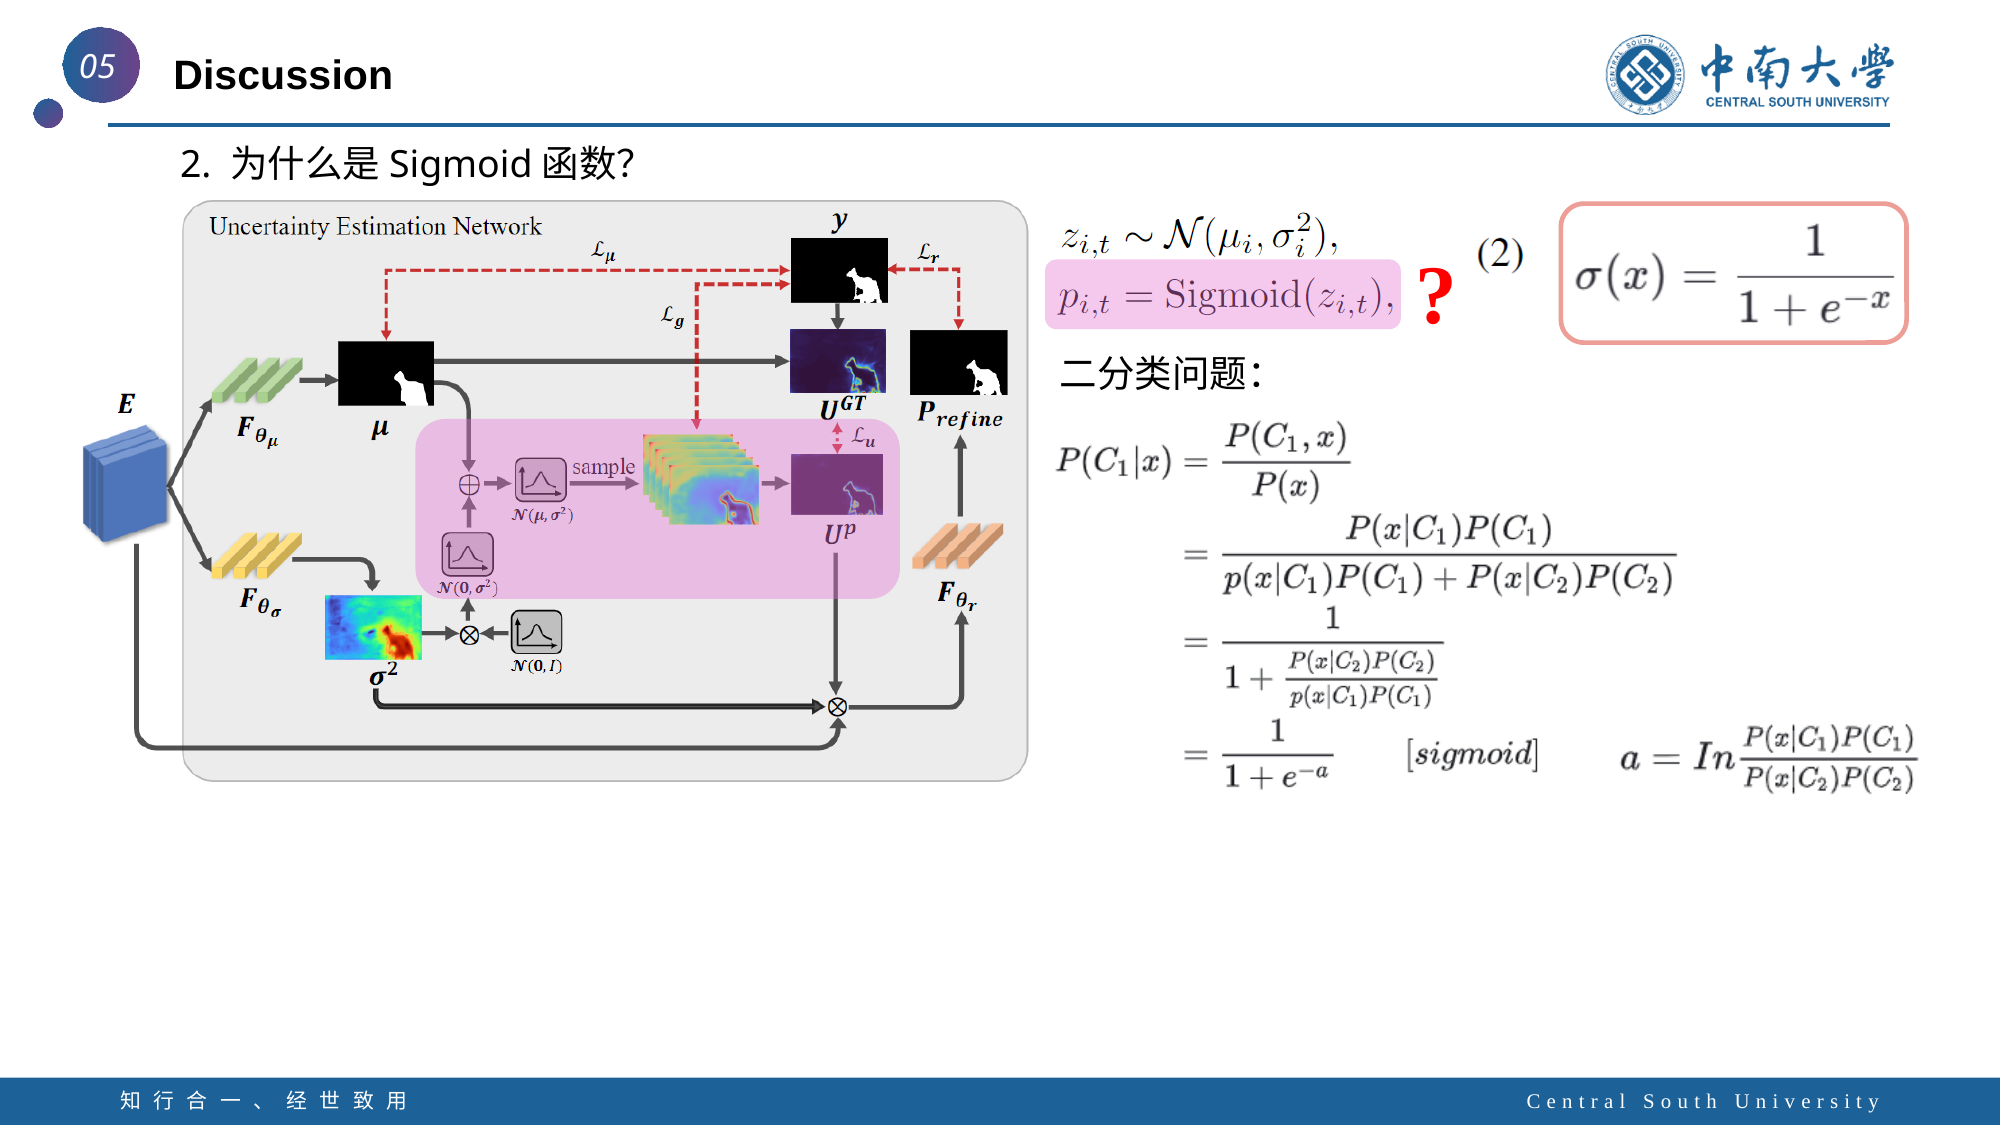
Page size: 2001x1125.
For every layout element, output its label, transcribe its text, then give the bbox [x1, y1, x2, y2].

text_box 2. 为什么是Sigmoid函数？ [165, 132, 670, 193]
picture [1045, 203, 1401, 325]
picture [1049, 410, 1936, 802]
text_box [1559, 202, 1908, 344]
text_box ? [1401, 232, 1474, 348]
picture [77, 197, 1031, 784]
text_box [158, 0, 1050, 118]
picture [1573, 221, 1899, 335]
text_box Central South University [1511, 1080, 1894, 1120]
picture [1473, 189, 1527, 317]
picture [1595, 28, 1907, 121]
text_box 二分类问题： [1045, 342, 1299, 403]
text_box 知行合一、经世致用 [105, 1080, 423, 1120]
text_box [33, 26, 153, 128]
text_box Discussion [173, 22, 443, 106]
text_box [0, 1077, 2000, 1125]
text_box [1046, 325, 1400, 331]
